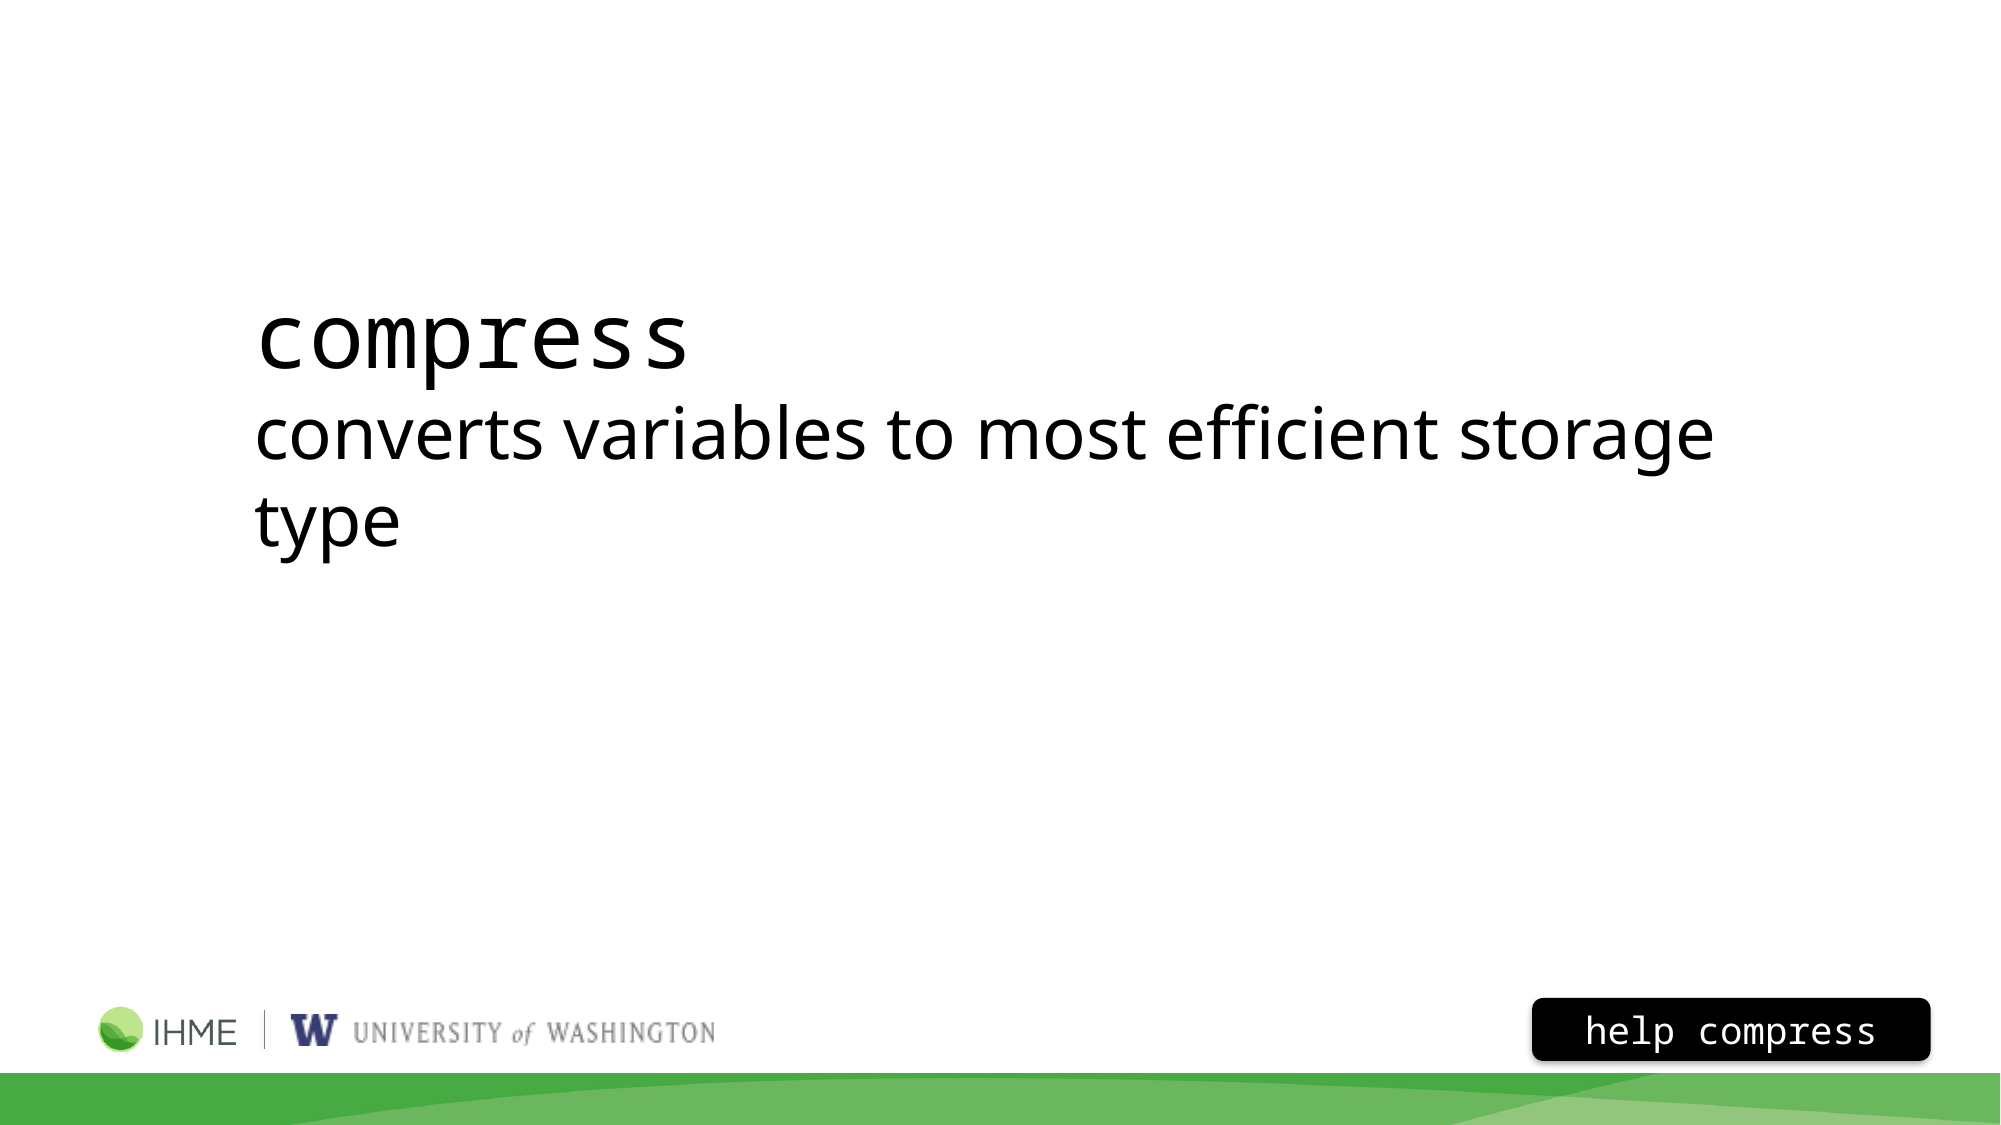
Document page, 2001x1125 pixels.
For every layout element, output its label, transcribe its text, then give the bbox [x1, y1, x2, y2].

text_box help compress [1532, 997, 1931, 1061]
picture [0, 1073, 2001, 1125]
title compress converts variables to most efficient storage type [239, 269, 1797, 484]
picture [98, 1006, 236, 1052]
text_box [1368, 985, 1992, 1074]
